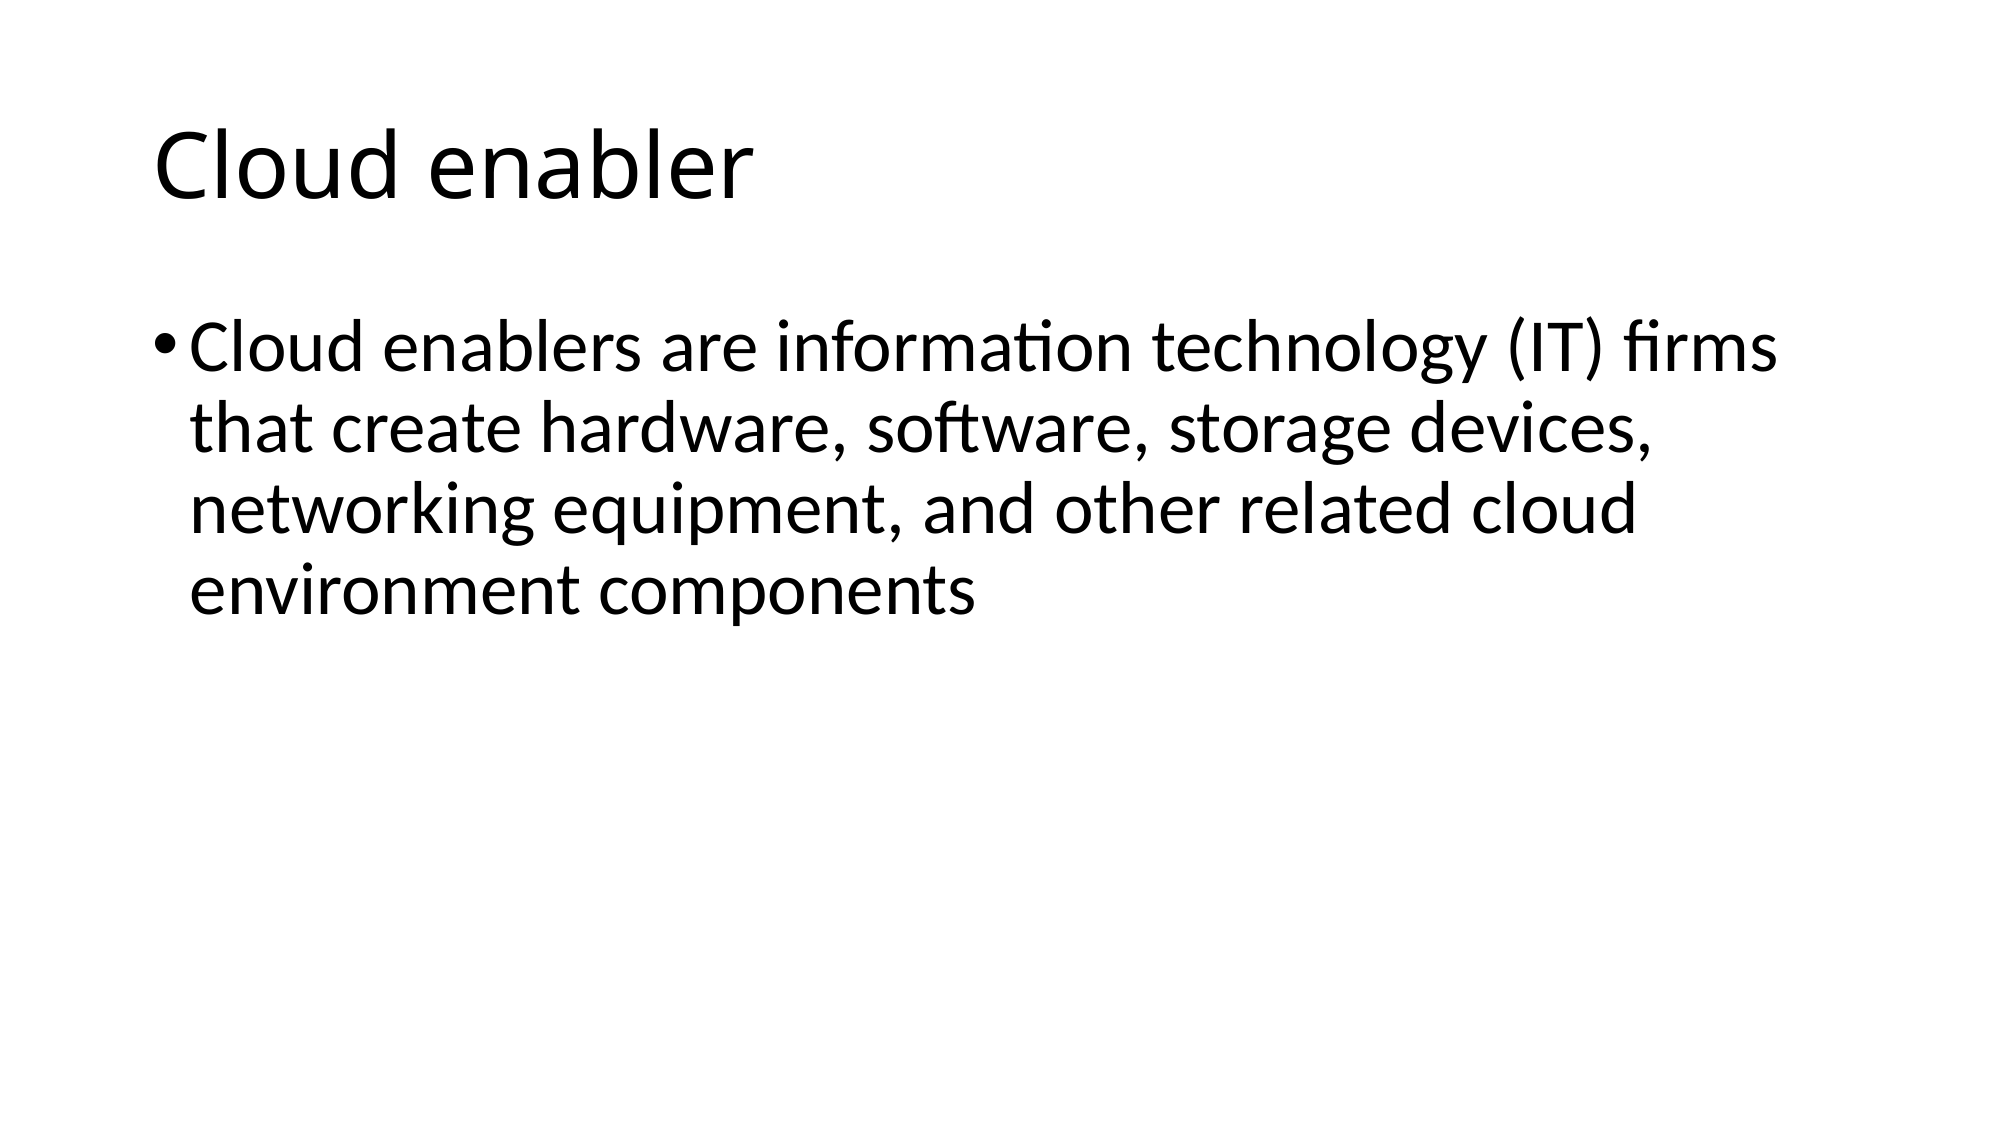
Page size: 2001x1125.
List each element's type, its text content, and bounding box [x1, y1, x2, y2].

title Cloud enabler [137, 59, 1863, 278]
list Cloud enablers are information technology (IT) firms that create hardware, software, storage devices, networking equipment, and other related cloud environment components [137, 299, 1863, 1014]
